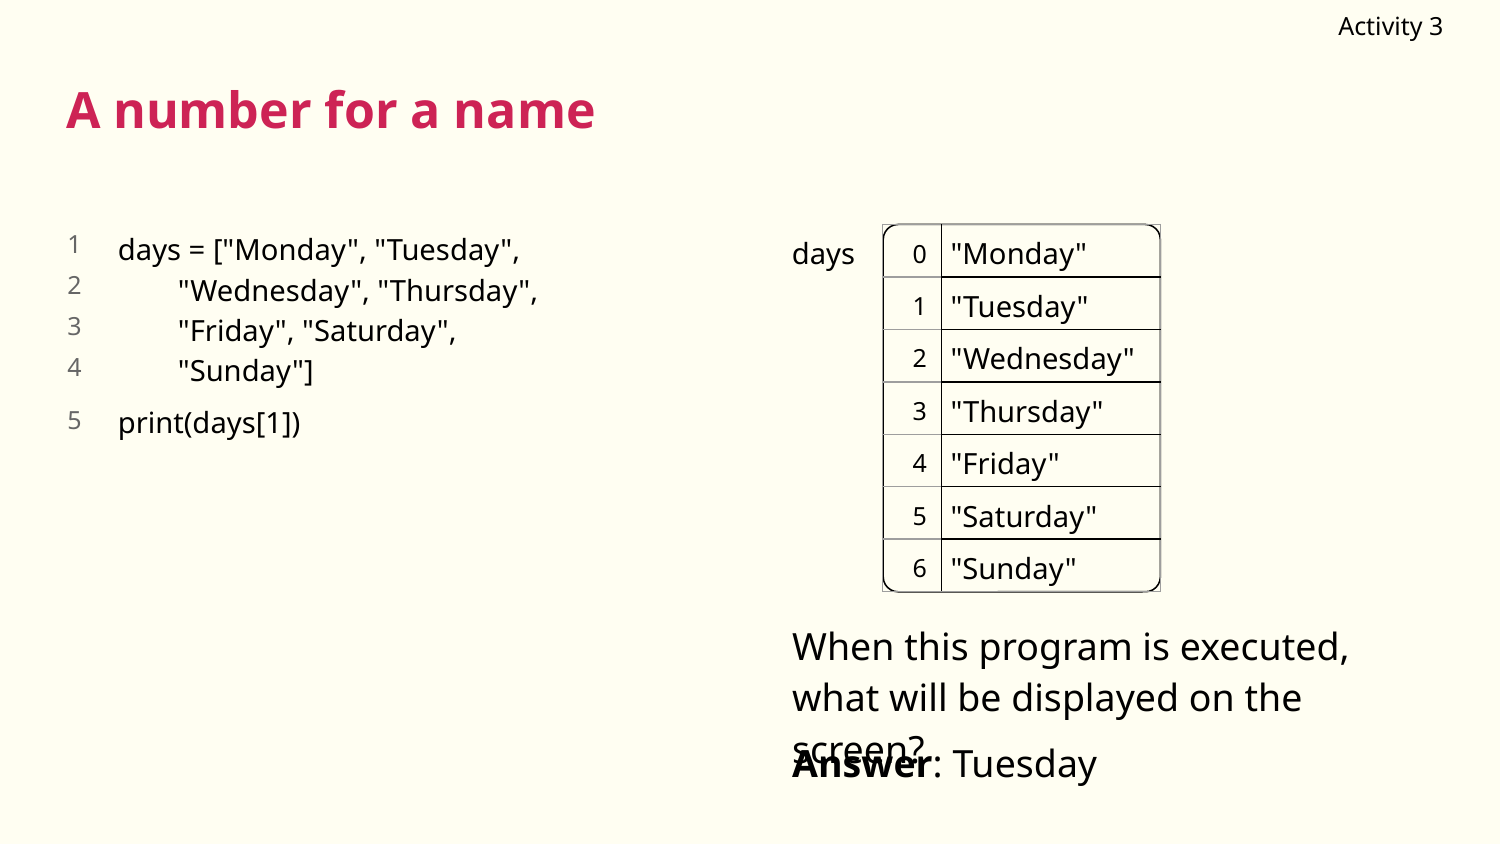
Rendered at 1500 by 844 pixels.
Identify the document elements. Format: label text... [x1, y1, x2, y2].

table_cell "Thursday" [942, 383, 1160, 434]
table_cell "Tuesday" [942, 278, 1160, 329]
table_cell 1 [883, 278, 941, 329]
table_cell "Friday" [942, 435, 1160, 486]
table_cell 4 [883, 435, 941, 486]
table_cell "Sunday" [942, 540, 1160, 591]
table_header 0 [883, 225, 941, 276]
text_box days [776, 215, 880, 275]
table_cell 2 [883, 330, 941, 381]
table_cell "Wednesday" [942, 330, 1160, 381]
text_box Answer: Tuesday [776, 718, 1449, 797]
subtitle Activity 3 [1122, 0, 1444, 52]
text_box When this program is executed, what will be displayed on the screen? [776, 601, 1449, 718]
table_cell 5 [883, 487, 941, 538]
table_cell 6 [883, 540, 941, 591]
table_cell "Saturday" [942, 487, 1160, 538]
text_box A number for a name [51, 51, 1449, 167]
text_box days = ["Monday", "Tuesday", "Wednesday", "Thursday", "Friday", "Saturday", "Sunday"] print(days[1]) [102, 211, 696, 592]
table_header "Monday" [942, 225, 1160, 276]
text_box 1 2 3 4 5 [52, 214, 97, 583]
table_cell 3 [883, 383, 941, 434]
